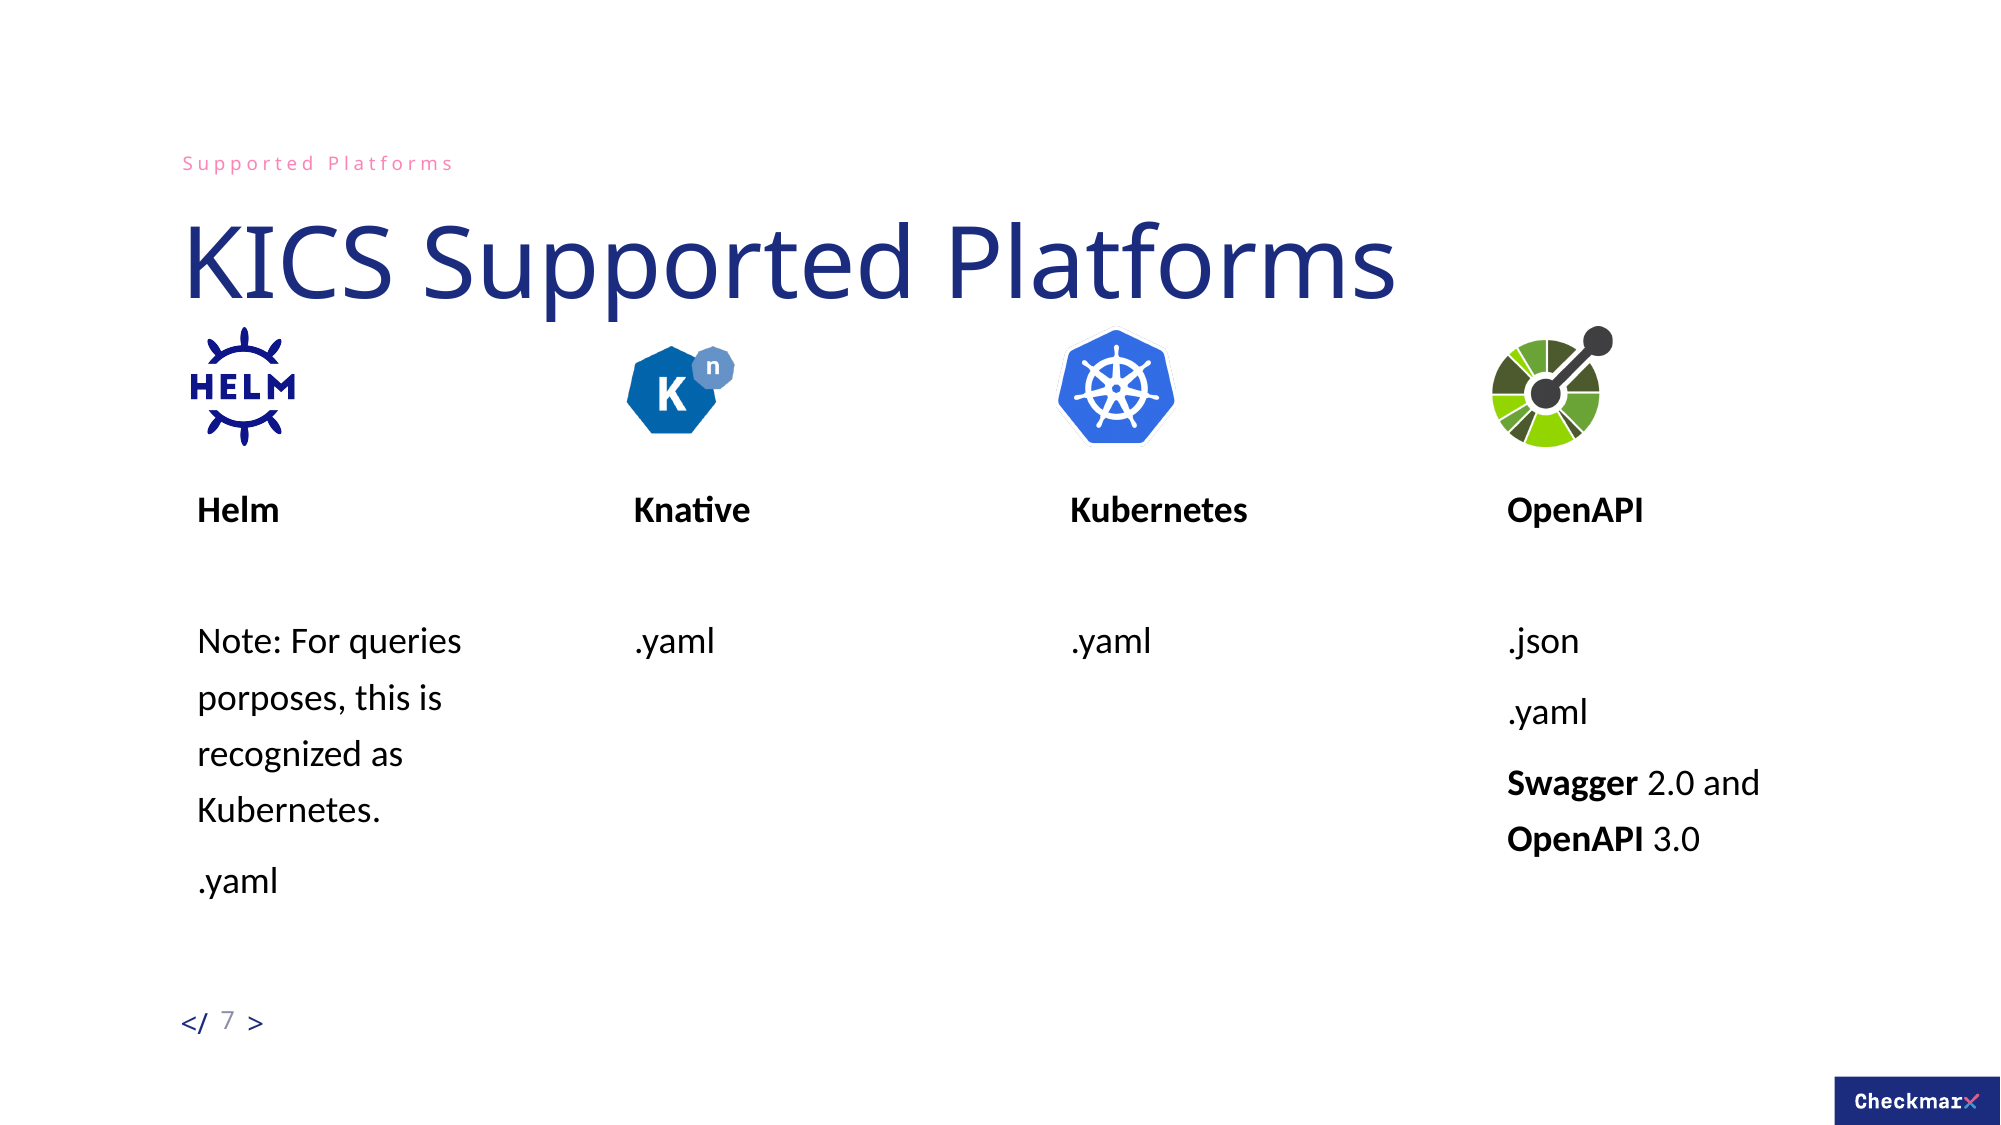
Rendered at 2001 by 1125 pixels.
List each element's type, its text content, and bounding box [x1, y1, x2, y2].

title KICS Supported Platforms [181, 225, 1805, 307]
picture [619, 326, 740, 447]
text_box OpenAPI [1492, 465, 1805, 575]
text_box .yaml [619, 597, 932, 971]
slide_number 7 [194, 1011, 262, 1033]
text_box Knative [619, 465, 932, 575]
text_box Note: For queries porposes, this is recognized as Kubernetes. .yaml [182, 597, 495, 971]
picture [1055, 326, 1177, 447]
text_box .yaml [1055, 597, 1368, 971]
picture [182, 326, 304, 447]
text_box Kubernetes [1055, 465, 1368, 575]
picture [1492, 326, 1613, 447]
text_box Helm [182, 465, 495, 575]
list Supported Platforms [182, 154, 951, 175]
text_box .json .yaml Swagger 2.0 and OpenAPI 3.0 [1492, 597, 1805, 971]
